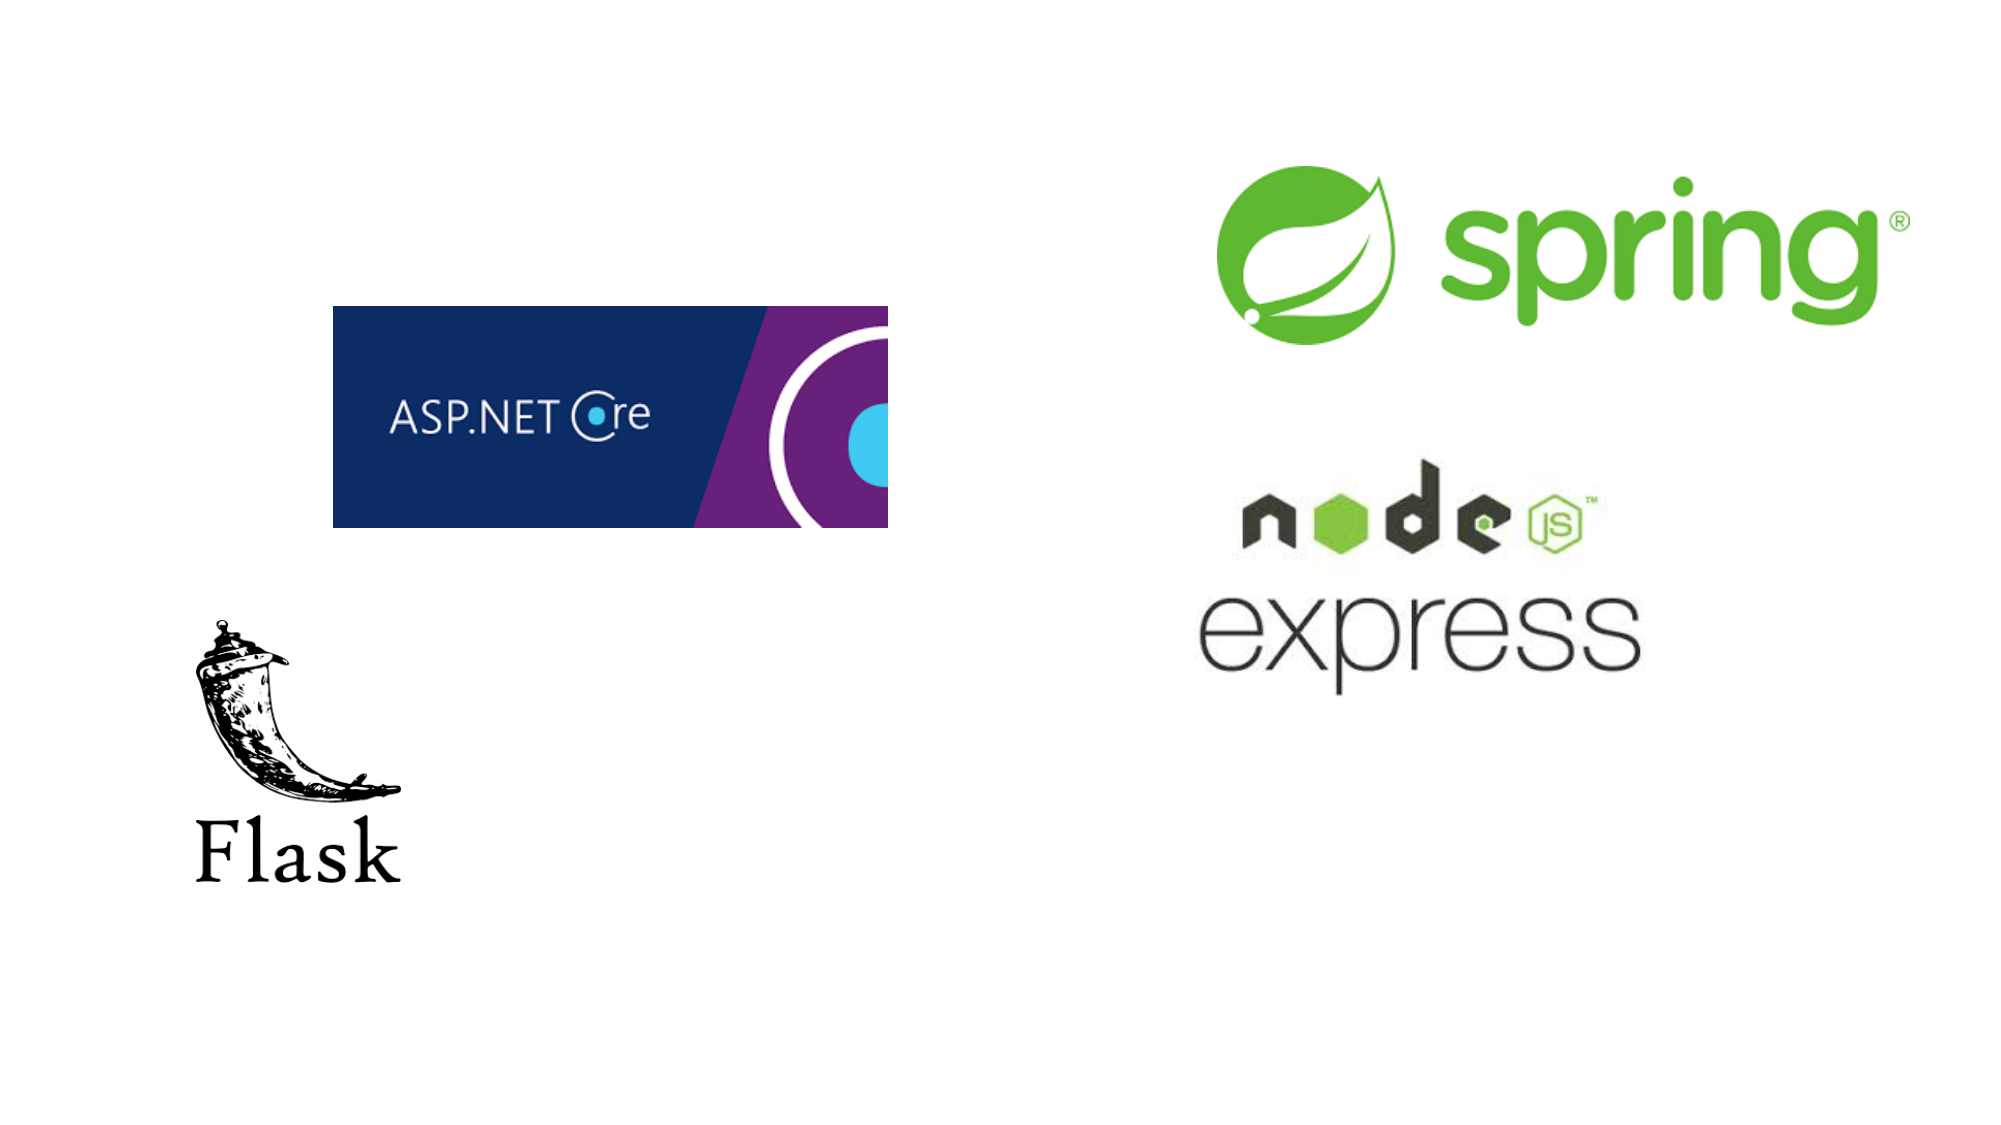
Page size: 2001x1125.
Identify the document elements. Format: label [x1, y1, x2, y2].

picture [333, 306, 888, 528]
picture [1182, 447, 1656, 707]
picture [196, 620, 401, 883]
picture [1217, 166, 1910, 345]
